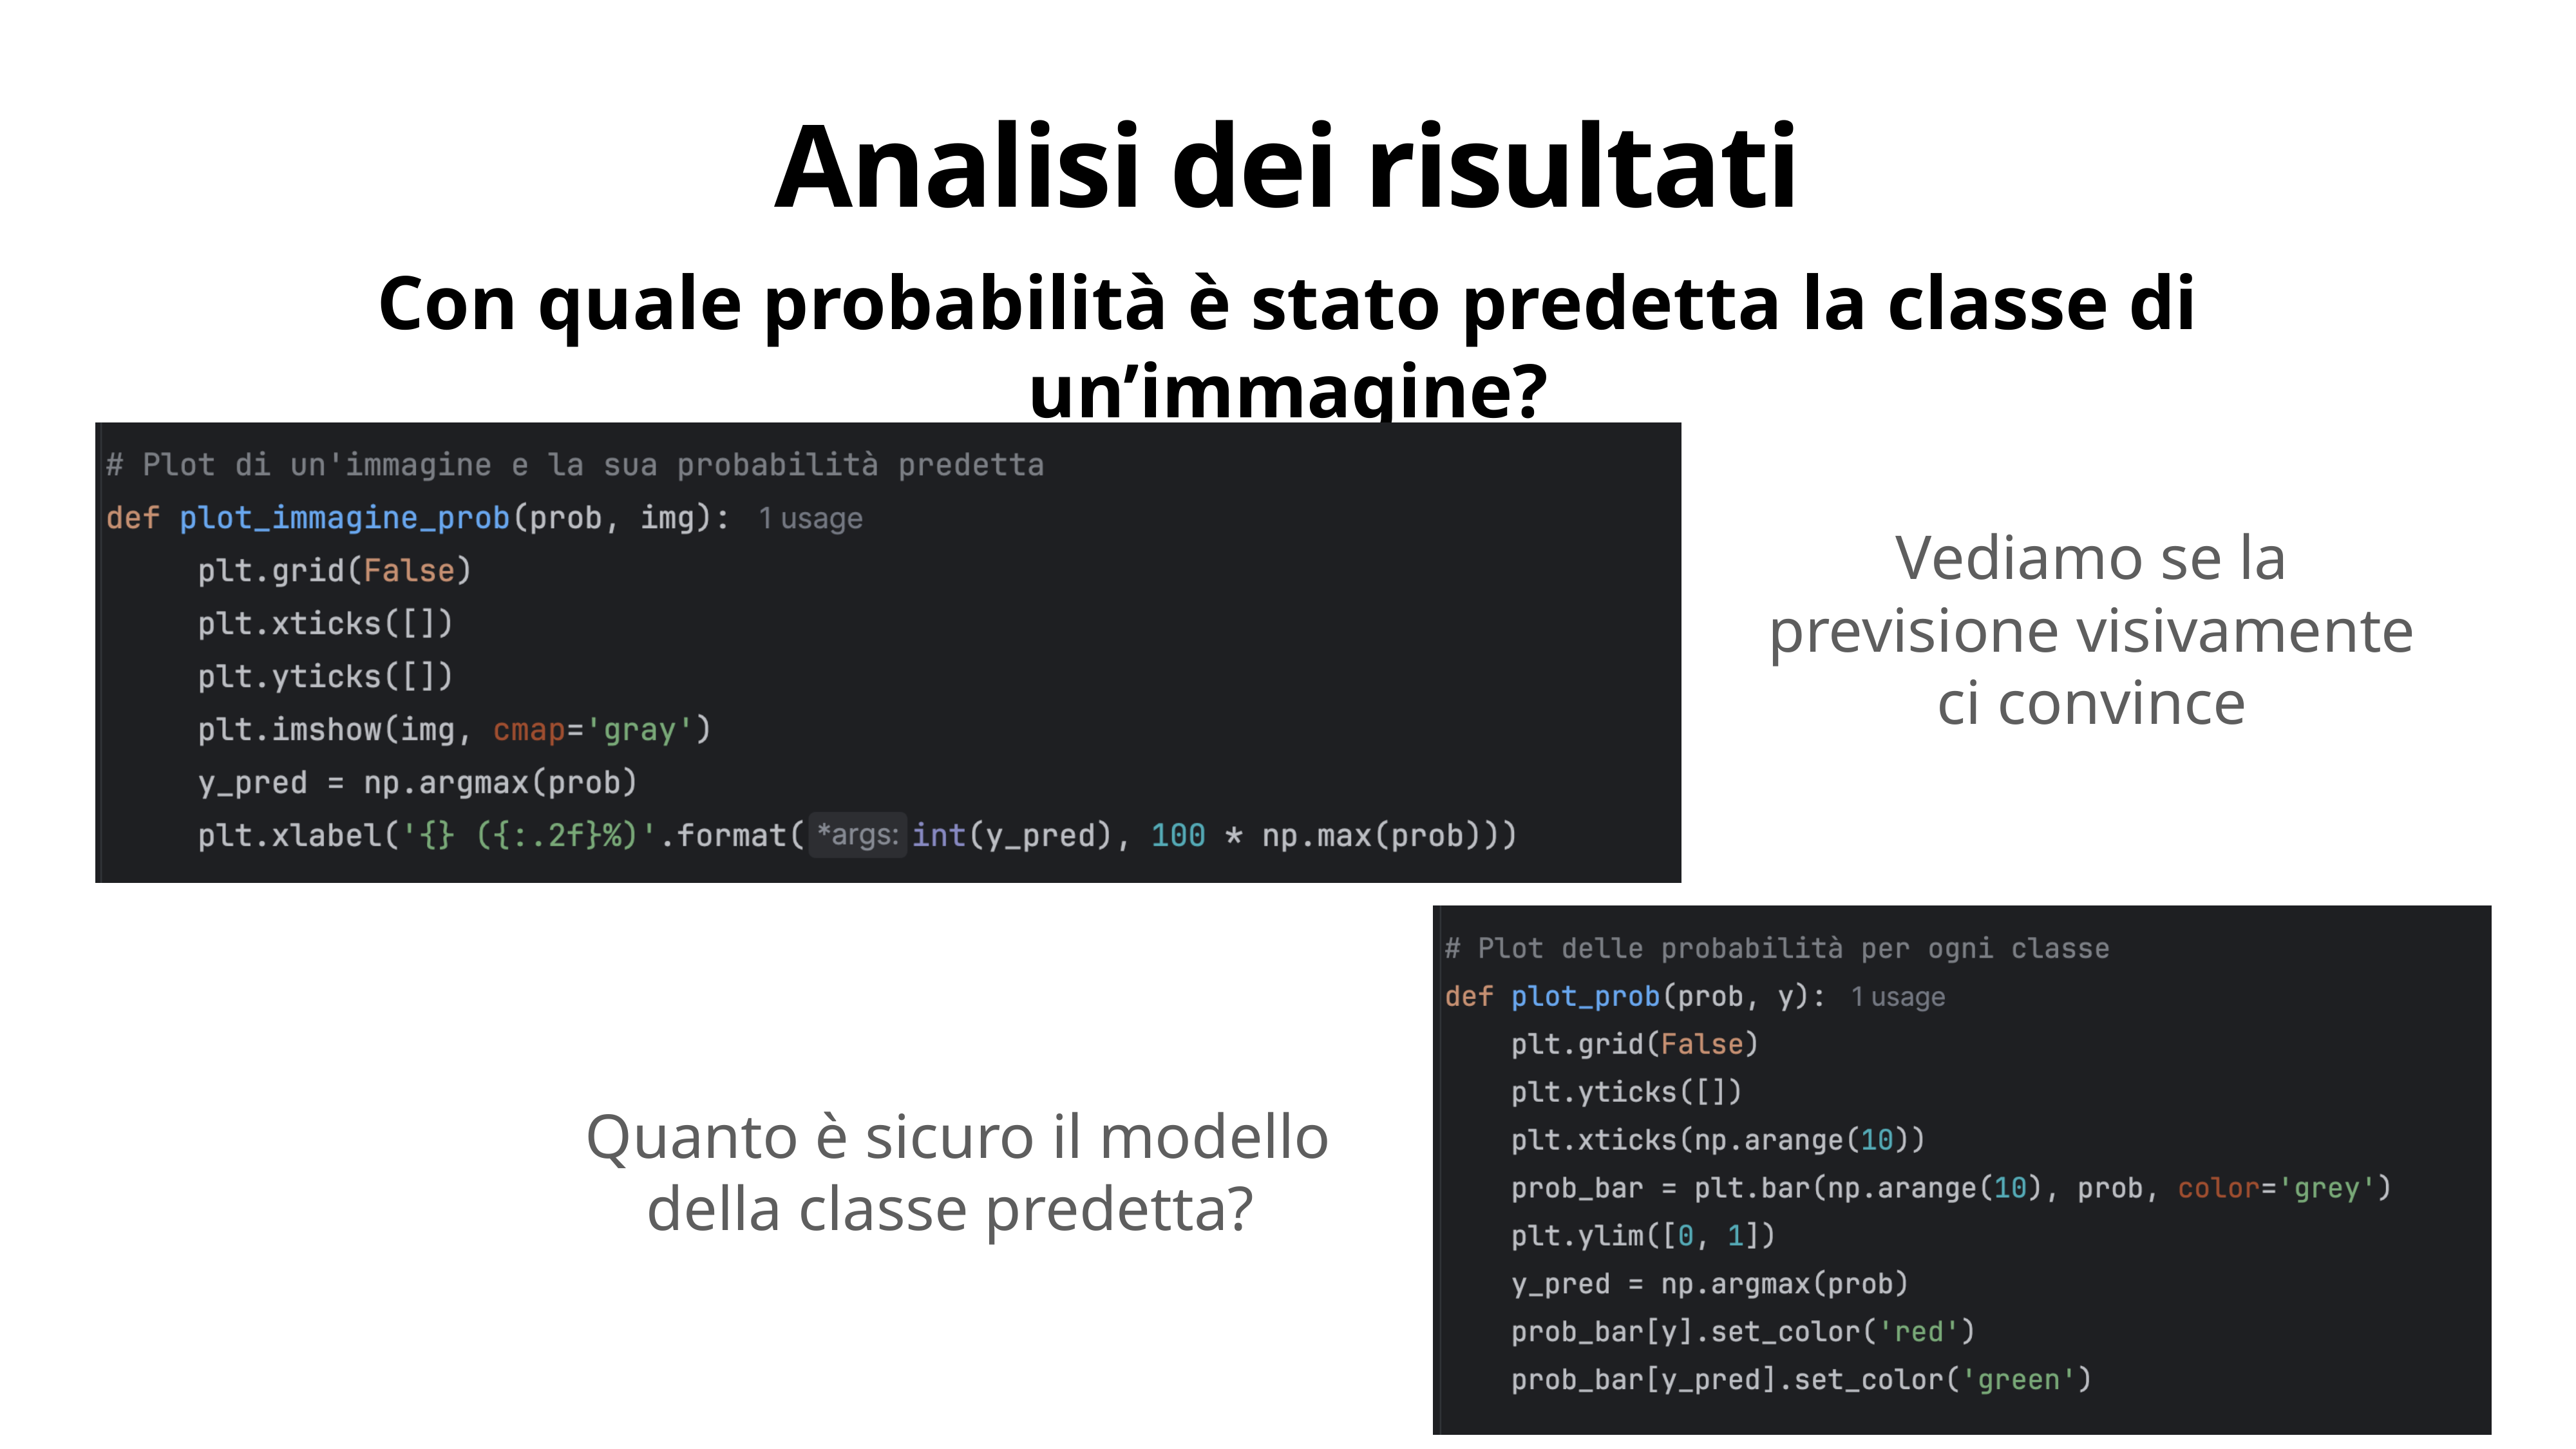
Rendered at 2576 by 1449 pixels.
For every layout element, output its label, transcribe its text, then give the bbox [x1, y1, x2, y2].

title Analisi dei risultati [127, 113, 2449, 250]
picture [95, 422, 1681, 883]
text_box Quanto è sicuro il modello della classe predetta? [557, 1092, 1359, 1248]
picture [1432, 905, 2492, 1435]
list Con quale probabilità è stato predetta la classe di un’immagine? [127, 250, 2449, 350]
text_box Vediamo se la previsione visivamente ci convince [1756, 513, 2429, 742]
